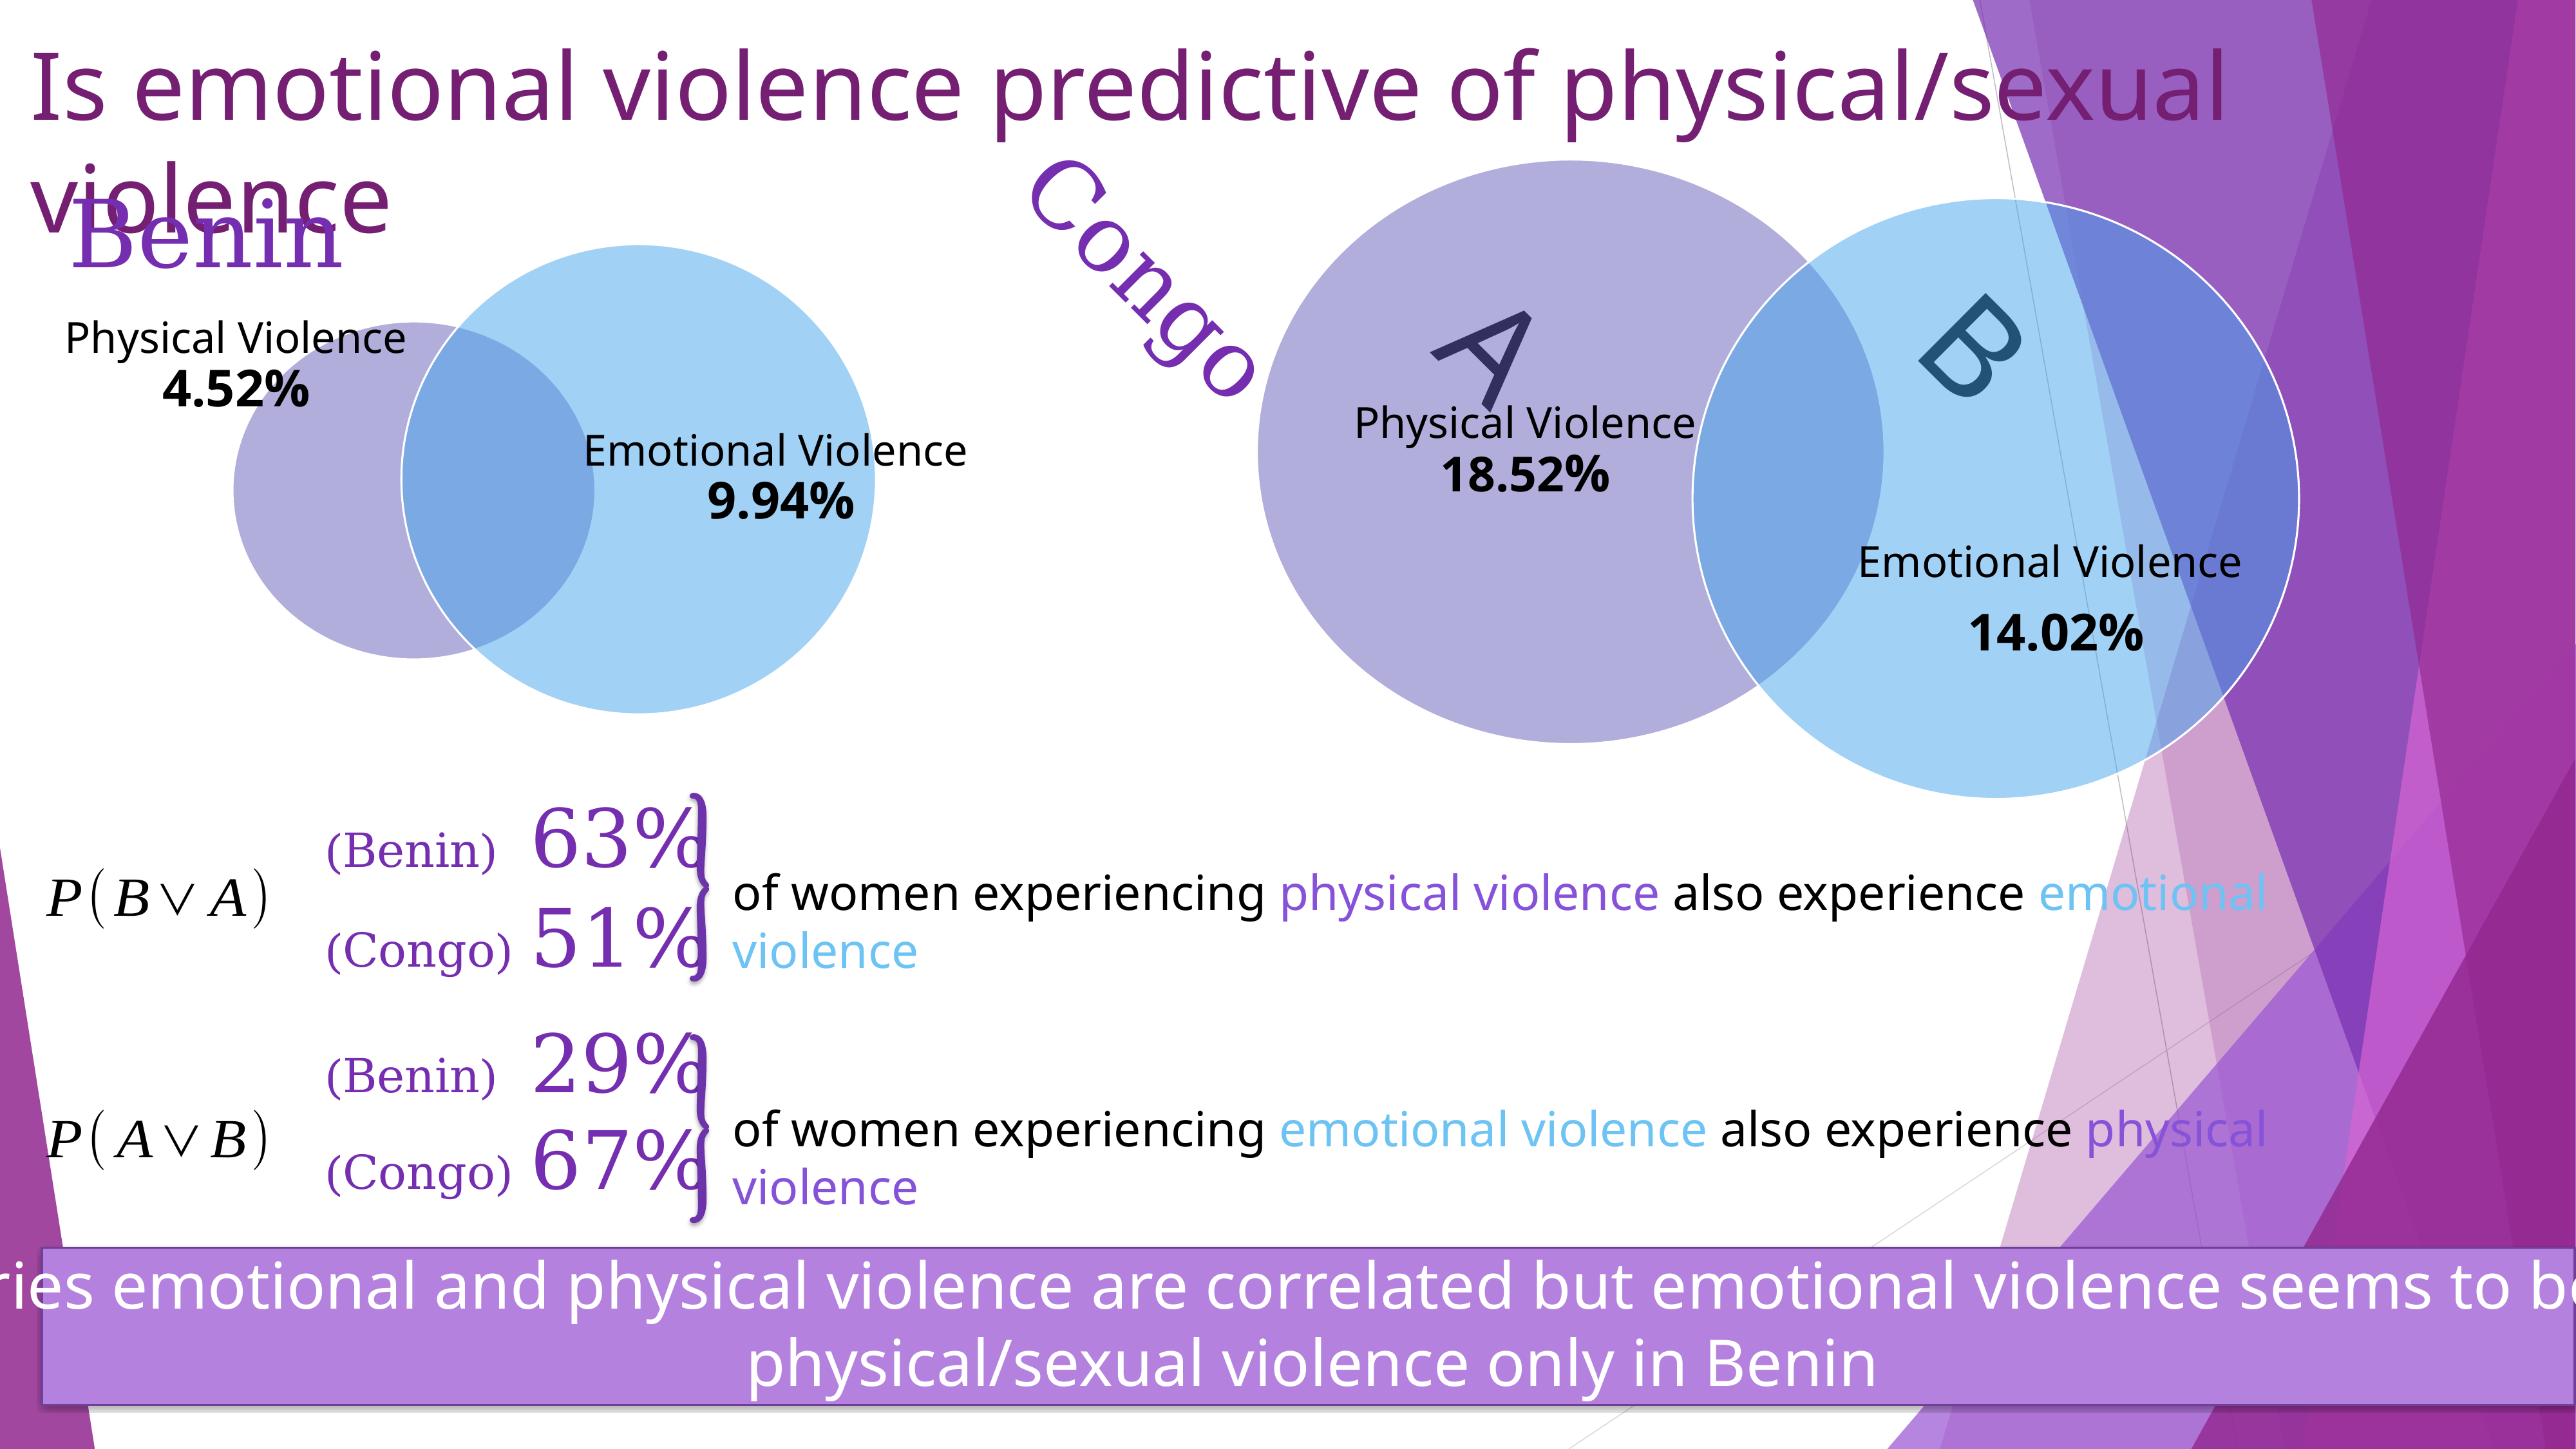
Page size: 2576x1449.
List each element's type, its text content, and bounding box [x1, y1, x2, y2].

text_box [317, 1007, 2414, 1222]
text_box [55, 243, 984, 715]
text_box In both countries emotional and physical violence are correlated but emotional violence seems to be a precursor of physical/sexual violence only in Benin [0, 1239, 2576, 1405]
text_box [317, 766, 2414, 980]
text_box Benin [64, 169, 349, 243]
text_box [1119, 159, 2300, 799]
text_box Is emotional violence predictive of physical/sexual violence [26, 21, 2576, 257]
text_box [43, 1105, 272, 1173]
text_box [43, 864, 272, 931]
